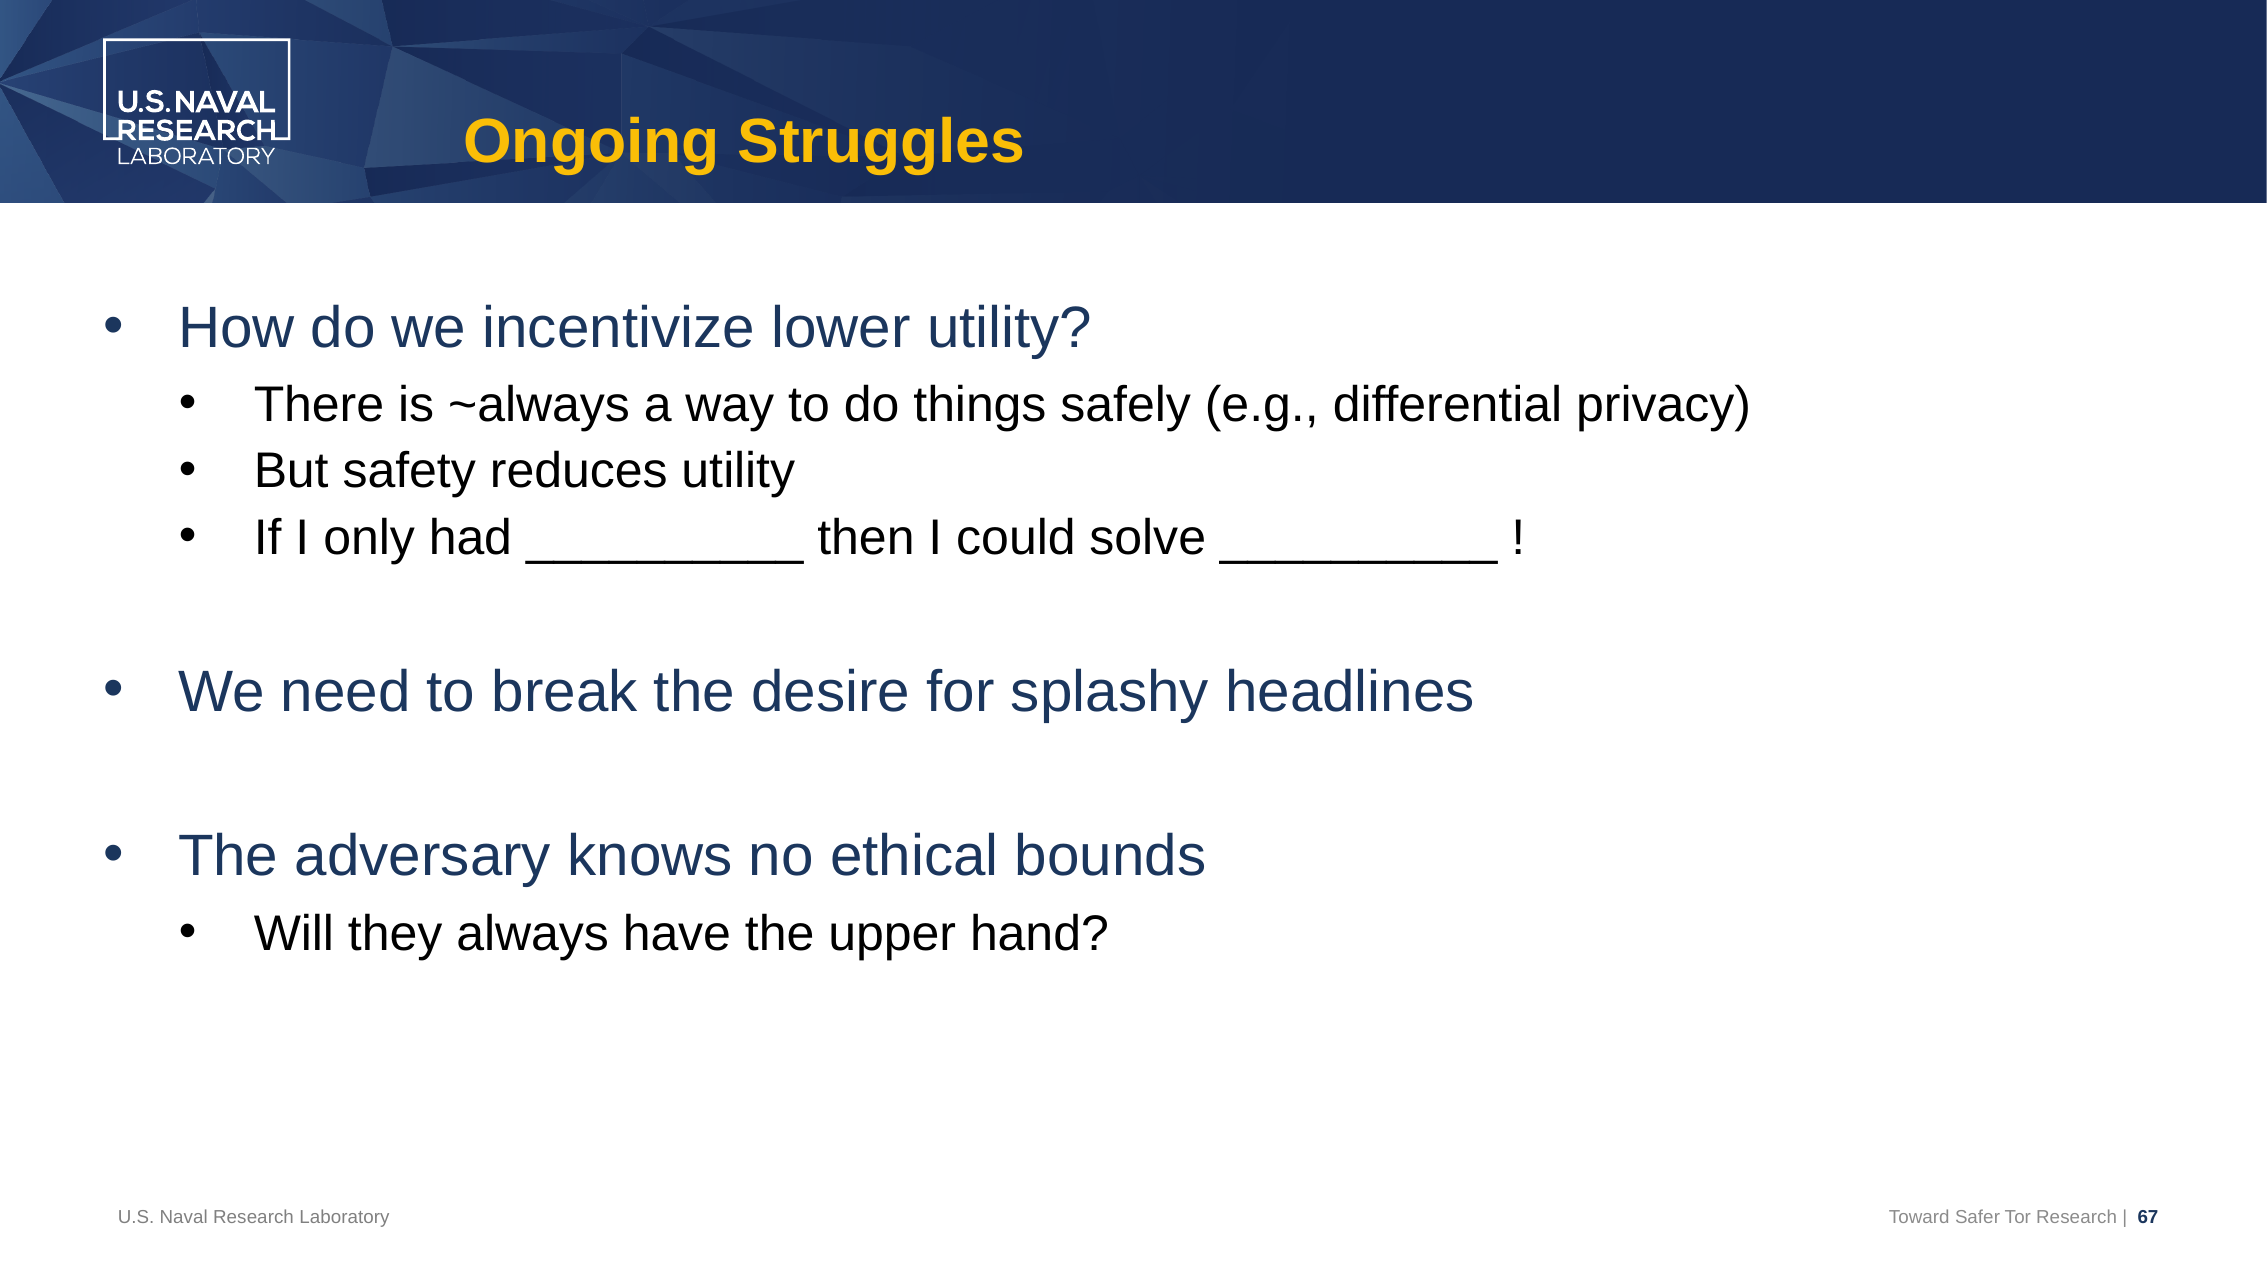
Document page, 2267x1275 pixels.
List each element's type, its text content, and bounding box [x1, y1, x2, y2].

picture [0, 0, 2267, 203]
title Ongoing Struggles [463, 104, 2113, 180]
footer U.S. Naval Research Laboratory [103, 1181, 868, 1250]
slide_number Toward Safer Tor Research | 67 [1255, 1181, 2159, 1250]
list How do we incentivize lower utility? There is ~always a way to do things safely (e.g., differential privacy) But safety reduces utility If I only had __________ then I could solve __________ ! We need to break the desire for splashy headlines The adversary knows no ethical bounds Will they always have the upper hand? [103, 289, 2159, 1152]
